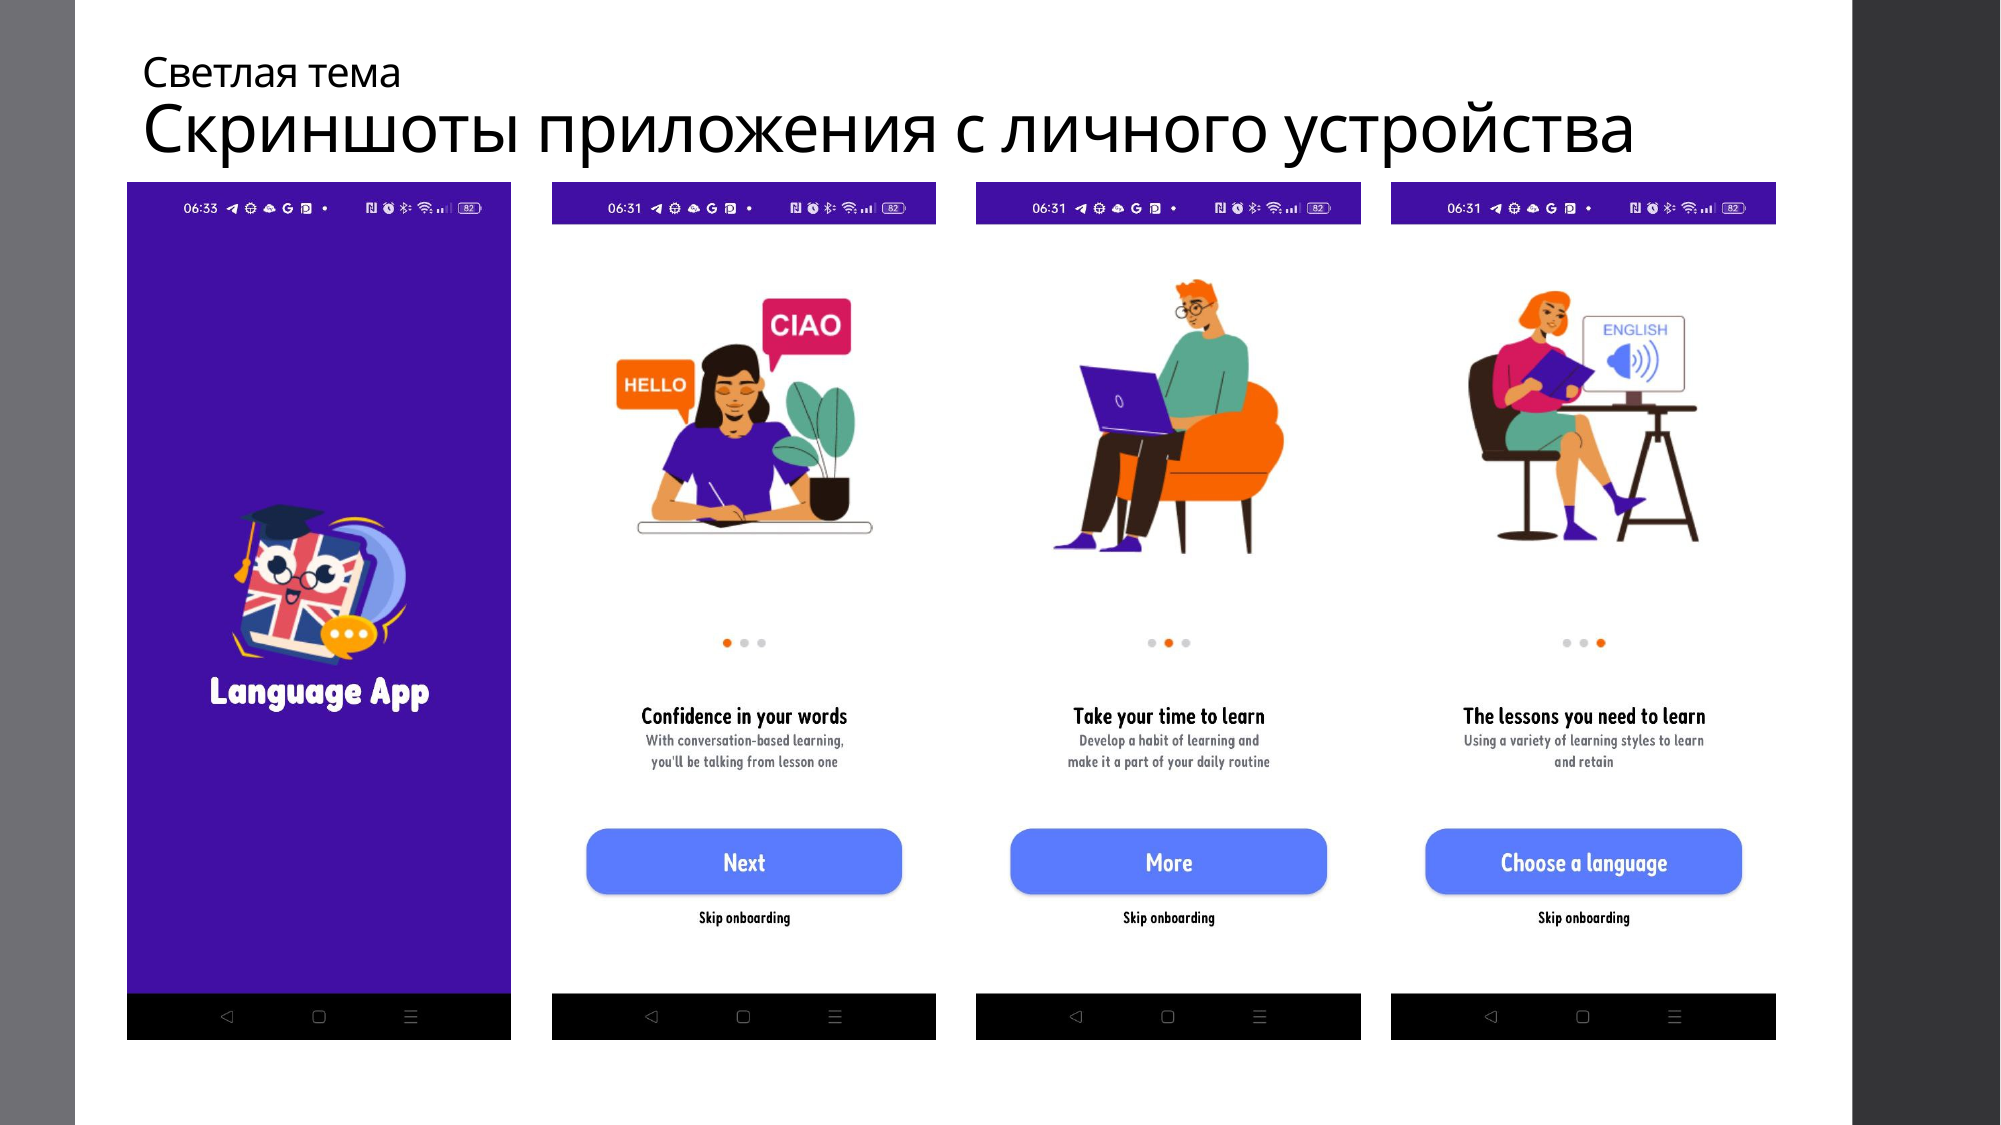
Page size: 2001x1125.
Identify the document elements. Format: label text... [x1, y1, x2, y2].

picture [1391, 182, 1776, 1040]
picture [551, 182, 936, 1040]
picture [976, 182, 1361, 1040]
text_box Светлая тема [127, 14, 1673, 104]
title Скриншоты приложения с личного устройства [127, 104, 1673, 175]
picture [126, 182, 511, 1040]
